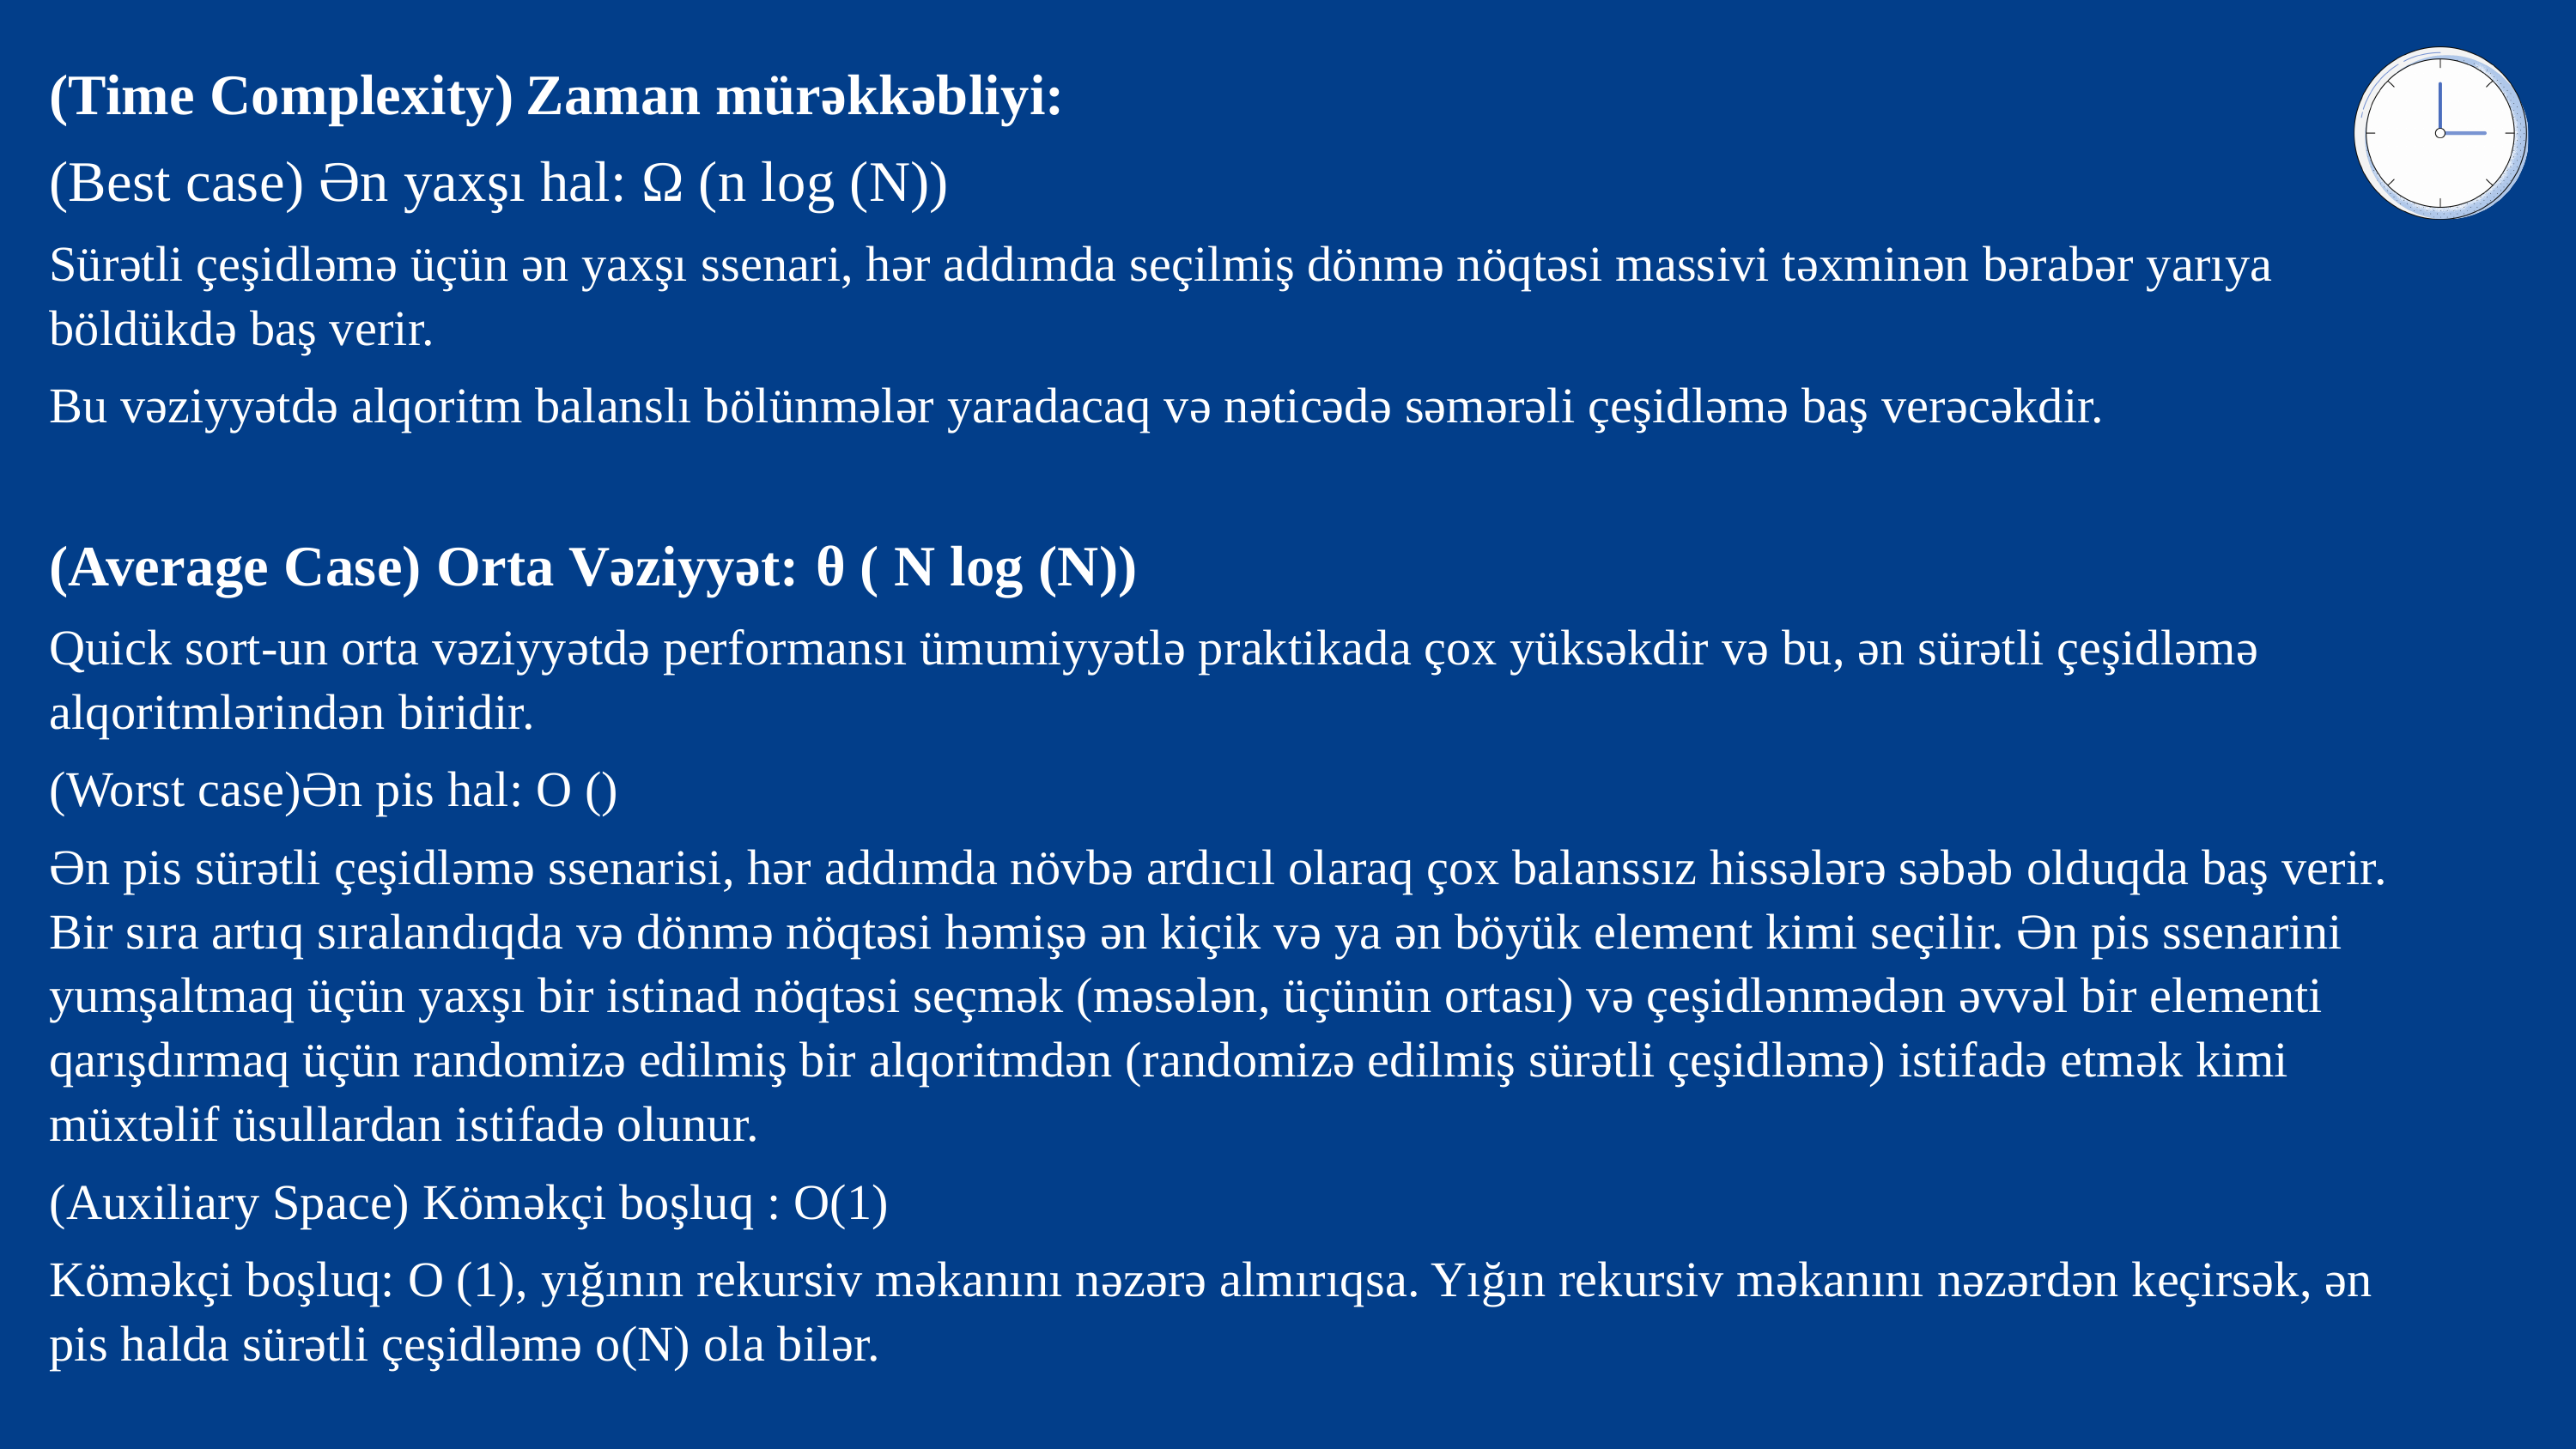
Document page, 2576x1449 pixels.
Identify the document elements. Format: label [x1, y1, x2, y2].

text_box [2354, 46, 2529, 220]
